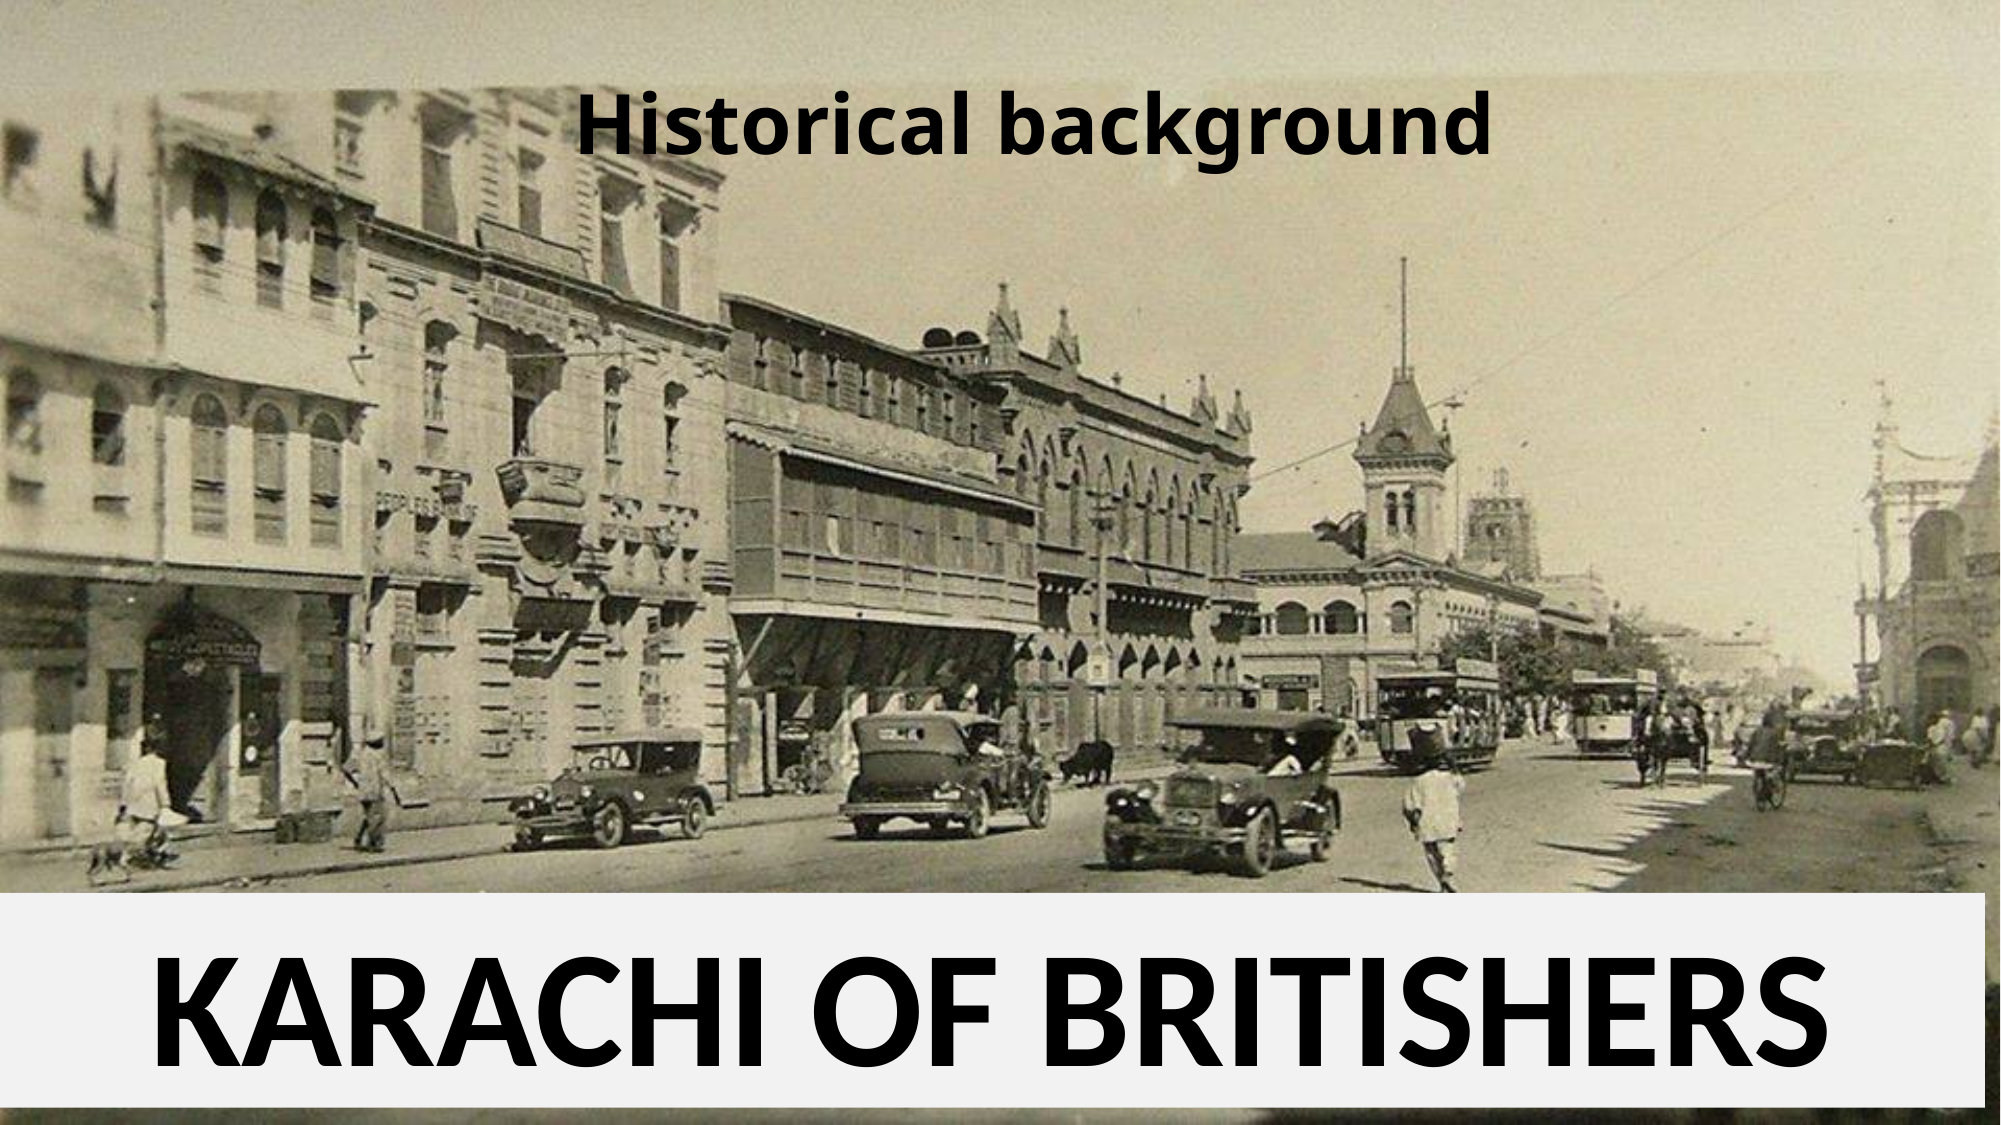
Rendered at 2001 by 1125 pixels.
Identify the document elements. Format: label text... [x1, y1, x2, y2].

text_box Historical background [161, 64, 1908, 179]
text_box KARACHI OF BRITISHERS [0, 892, 1985, 1108]
picture [0, 0, 2001, 1125]
